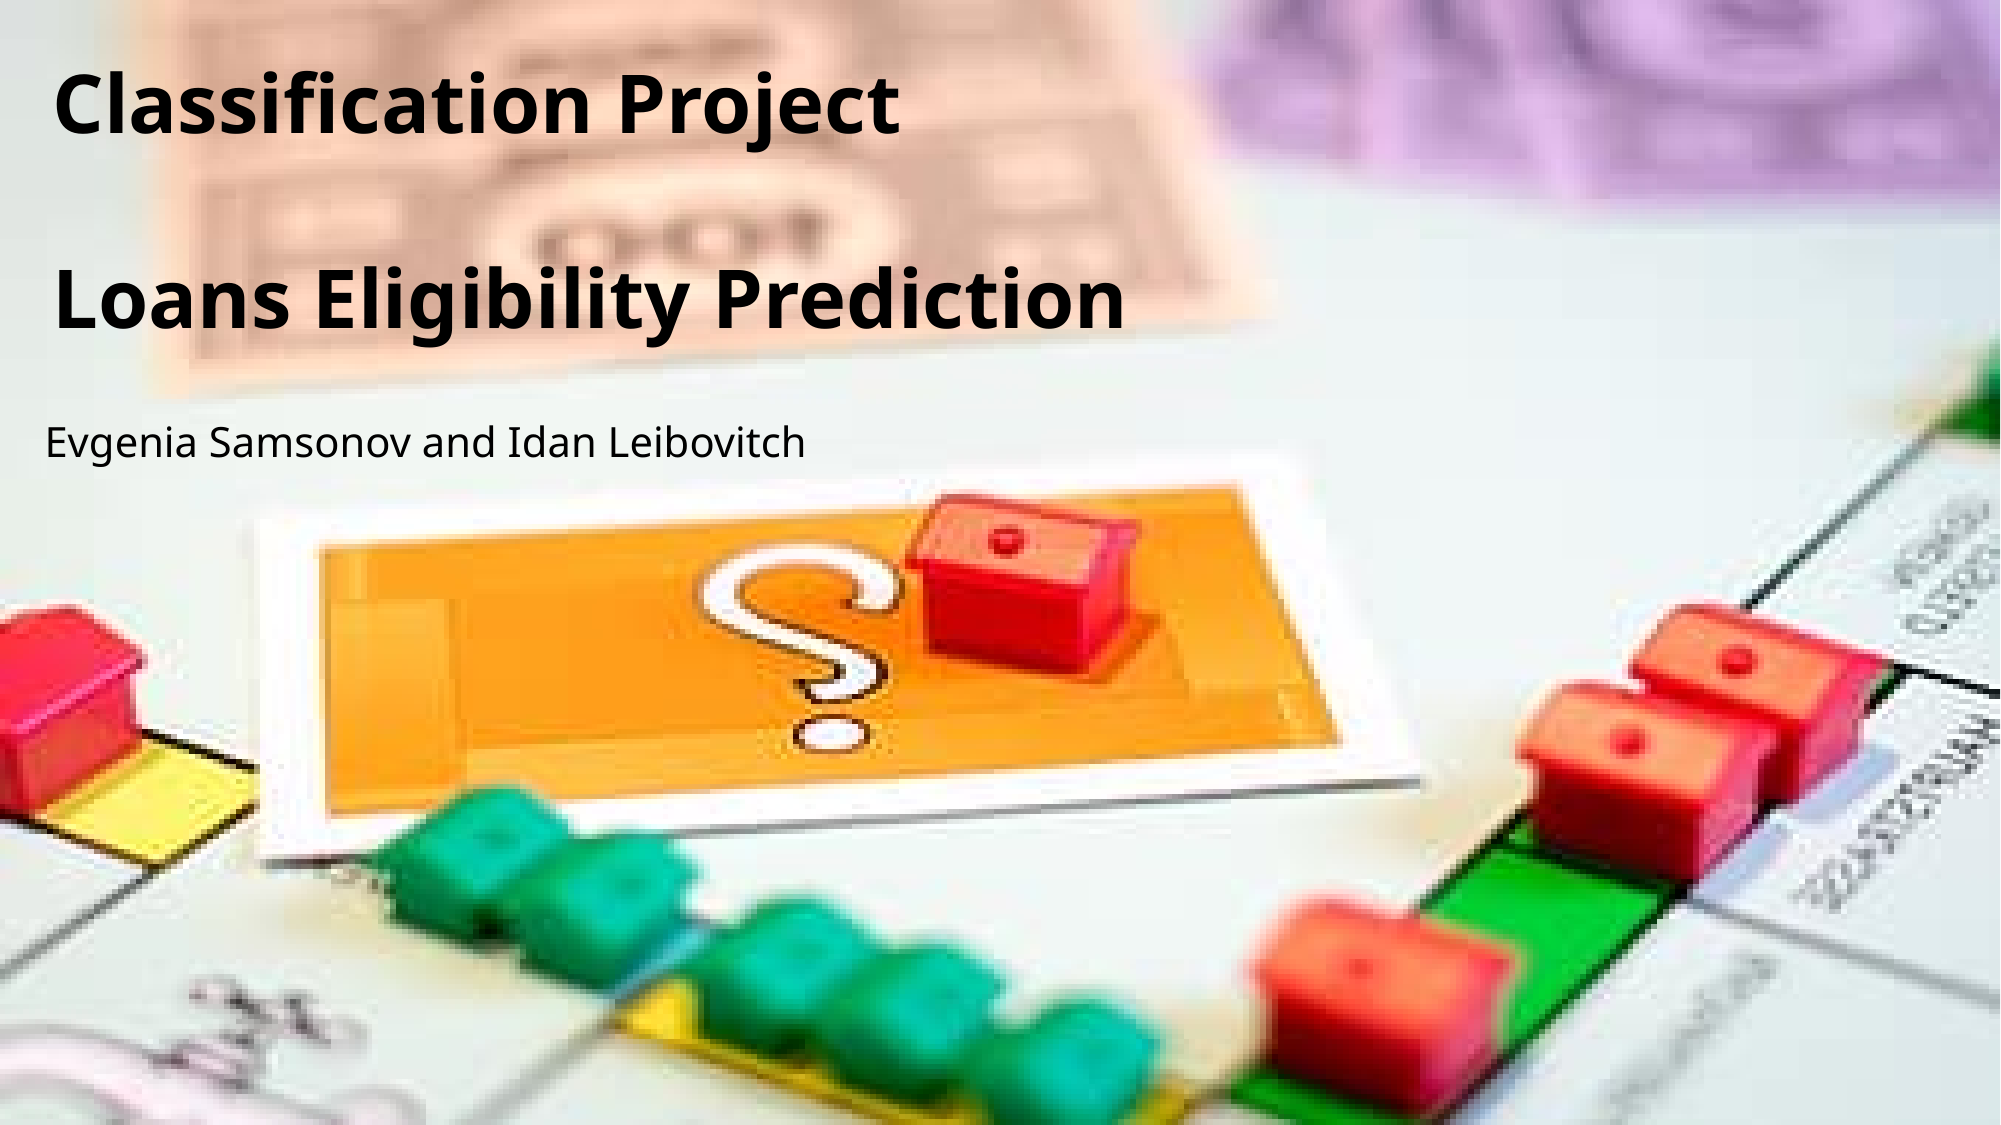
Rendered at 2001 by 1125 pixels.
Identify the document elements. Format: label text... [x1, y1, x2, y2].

text_box Classification Project Loans Eligibility Prediction [37, 37, 1416, 435]
text_box Evgenia Samsonov and Idan Leibovitch [29, 387, 969, 516]
picture [0, 0, 2001, 1125]
